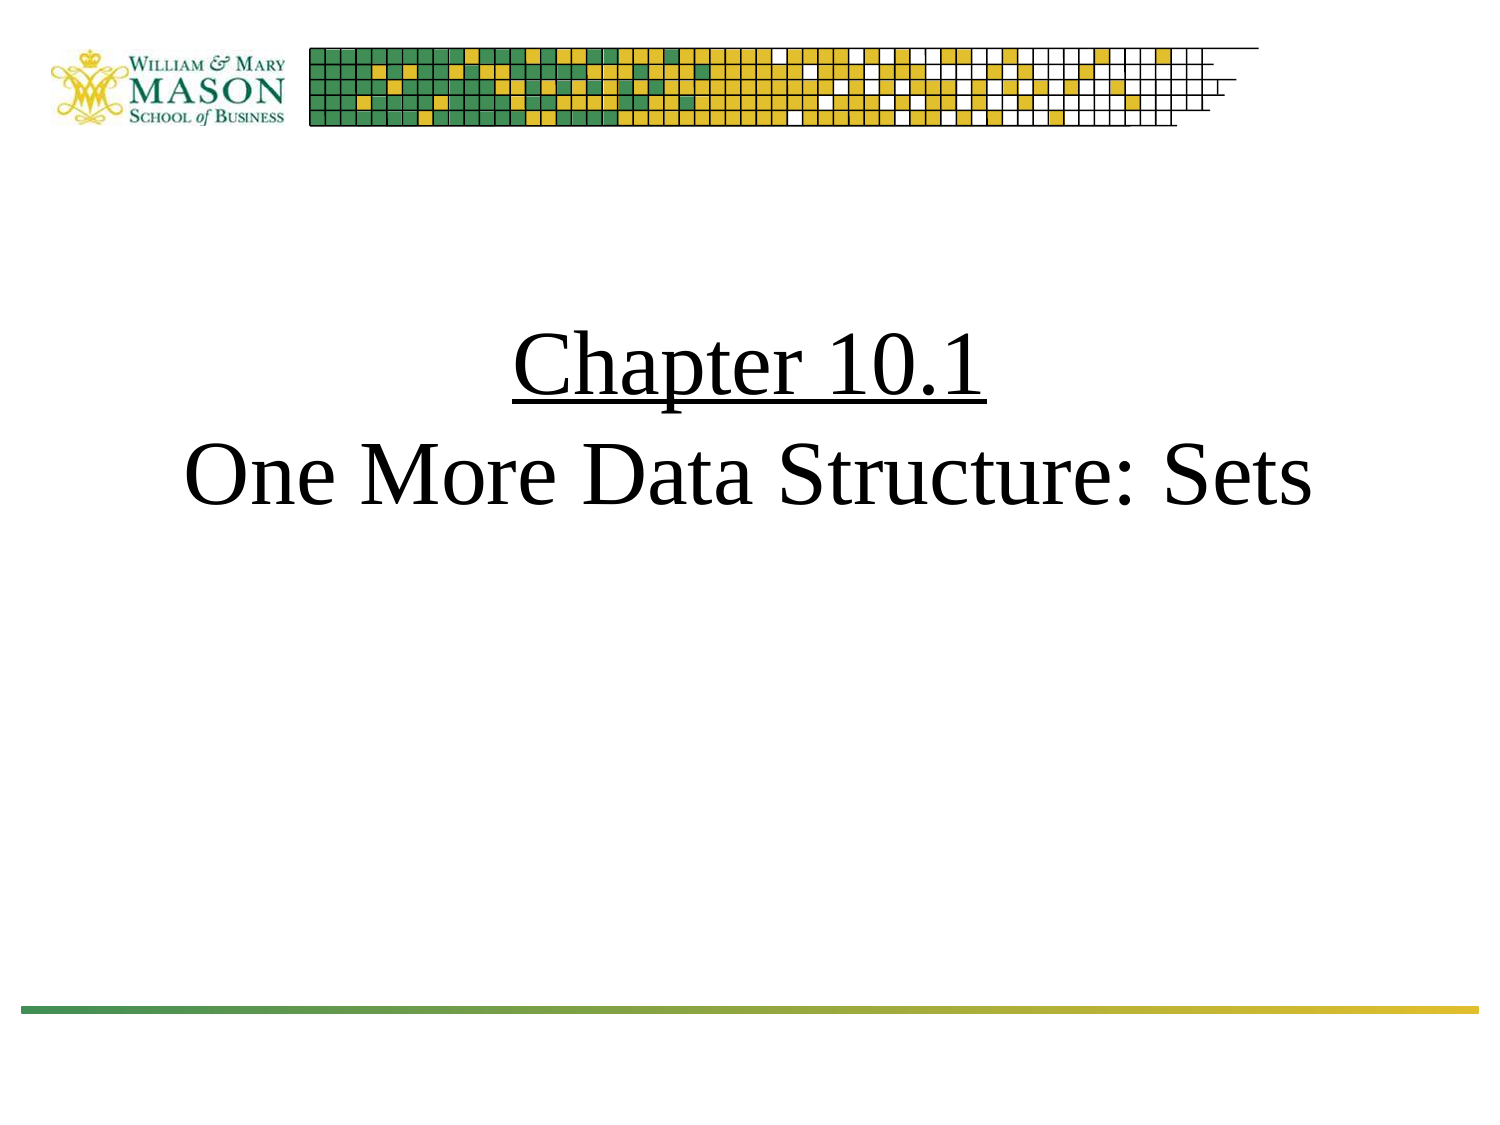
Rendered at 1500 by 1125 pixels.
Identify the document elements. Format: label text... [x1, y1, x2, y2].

picture [51, 49, 285, 126]
title Chapter 10.1 One More Data Structure: Sets [112, 292, 1388, 534]
